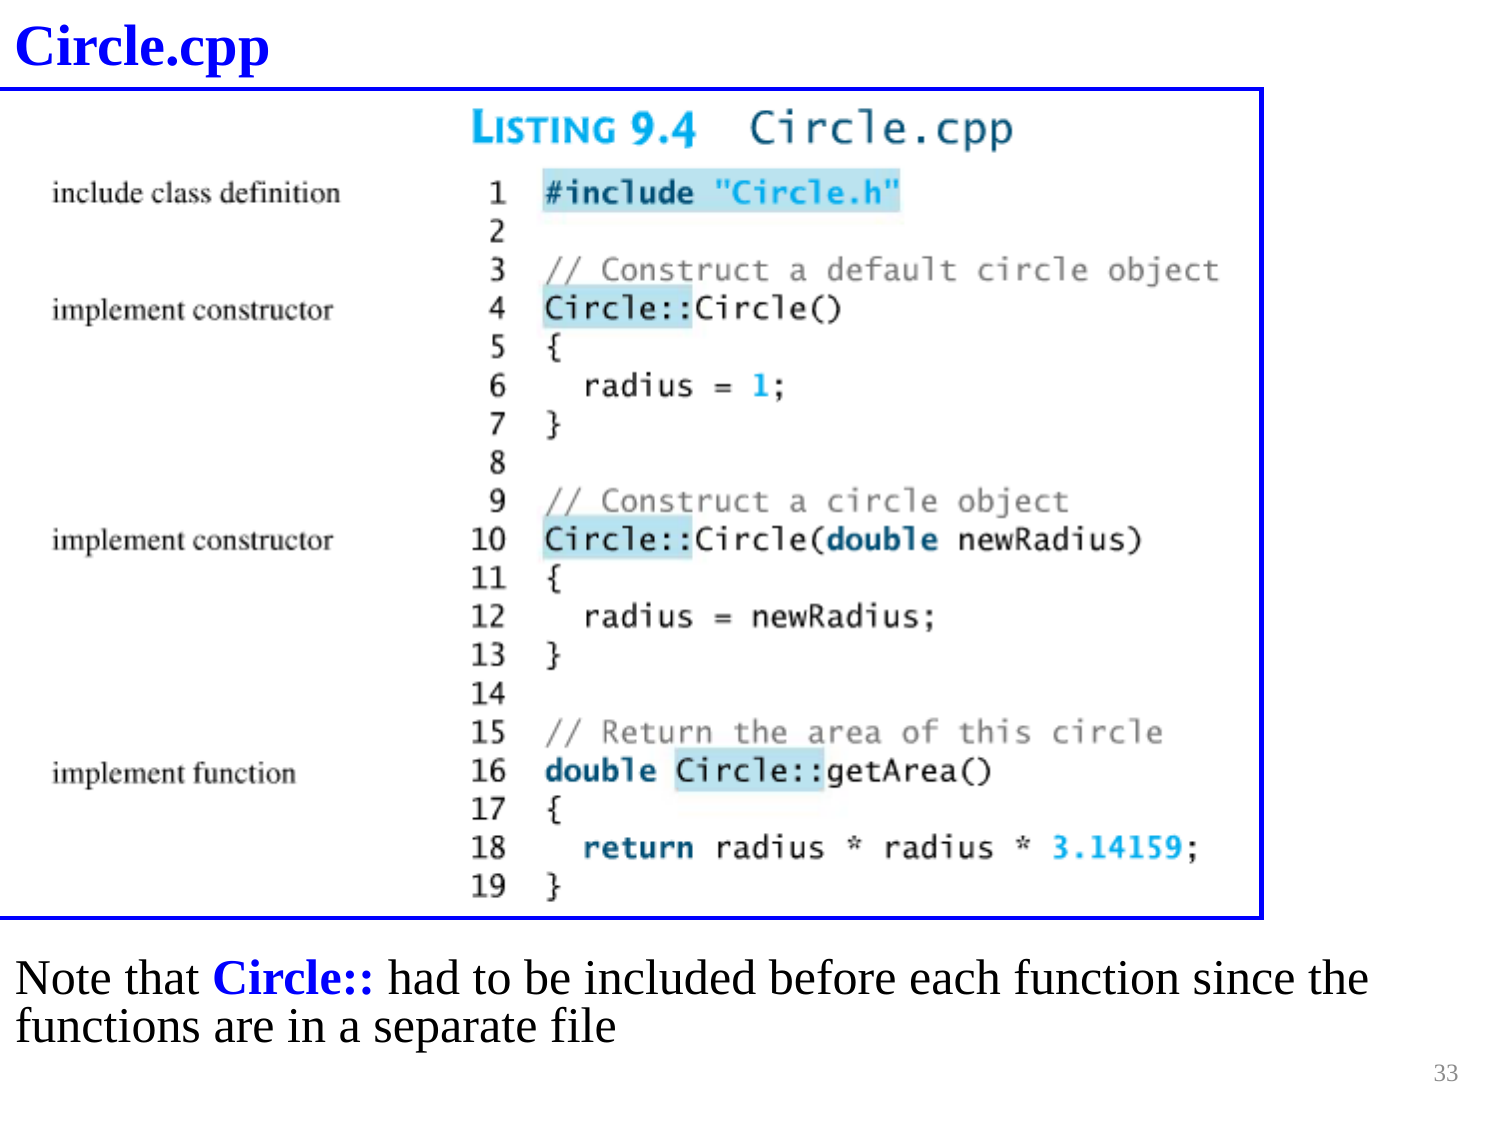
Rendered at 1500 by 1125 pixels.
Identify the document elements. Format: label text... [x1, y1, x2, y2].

text_box 33 [1123, 1060, 1474, 1092]
text_box Note that Circle:: had to be included before each function since the functions are in a separate file [0, 948, 1500, 1060]
text_box Circle.cpp [0, 0, 1500, 85]
picture [0, 90, 1260, 916]
